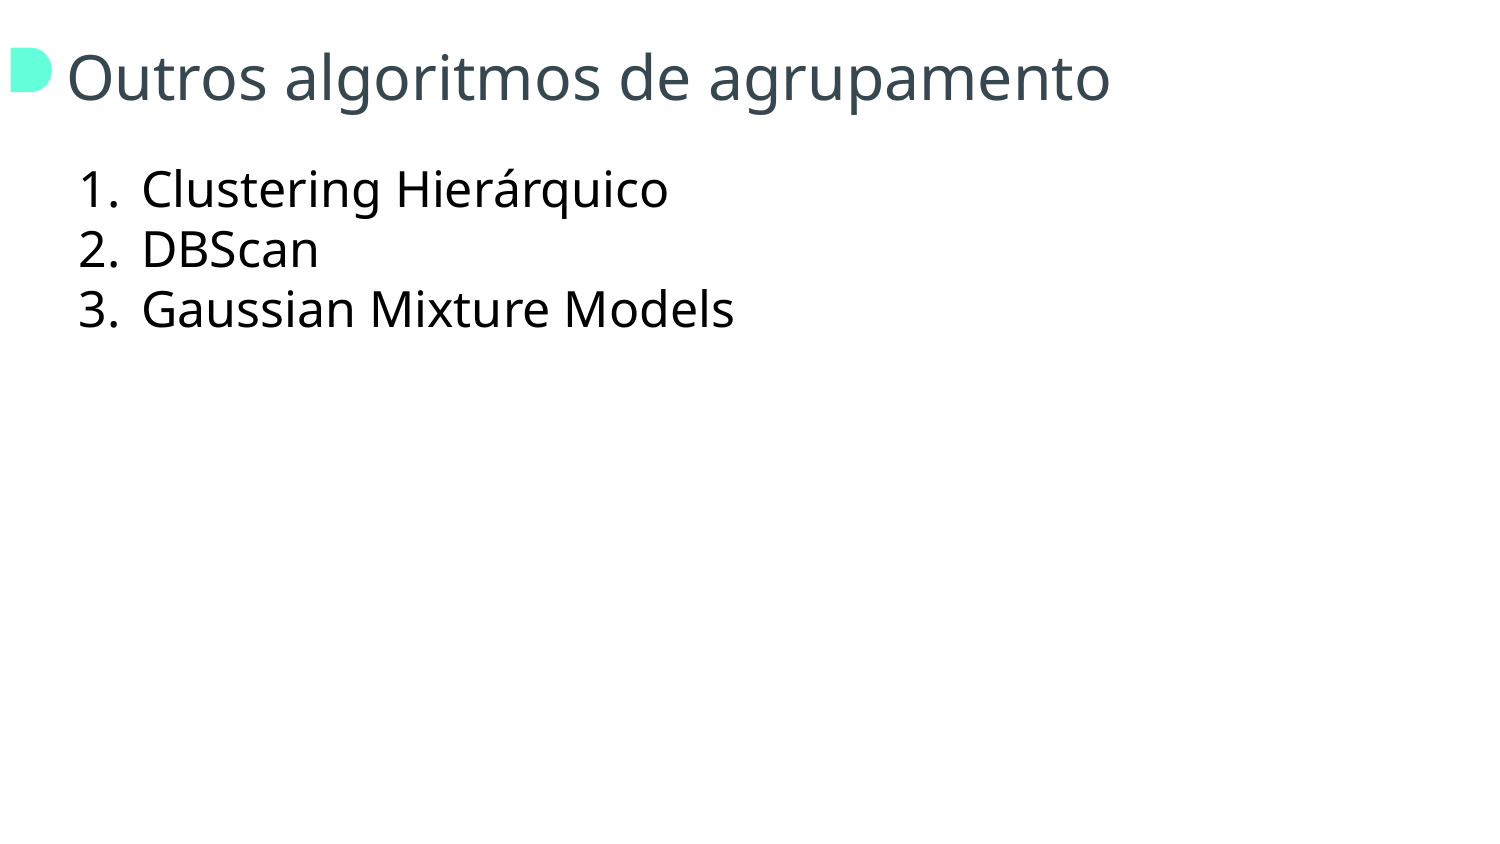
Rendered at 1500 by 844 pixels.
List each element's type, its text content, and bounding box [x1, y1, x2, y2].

title Outros algoritmos de agrupamento [51, 23, 1449, 117]
text_box [11, 48, 51, 92]
list Clustering Hierárquico DBScan Gaussian Mixture Models [51, 142, 1457, 814]
